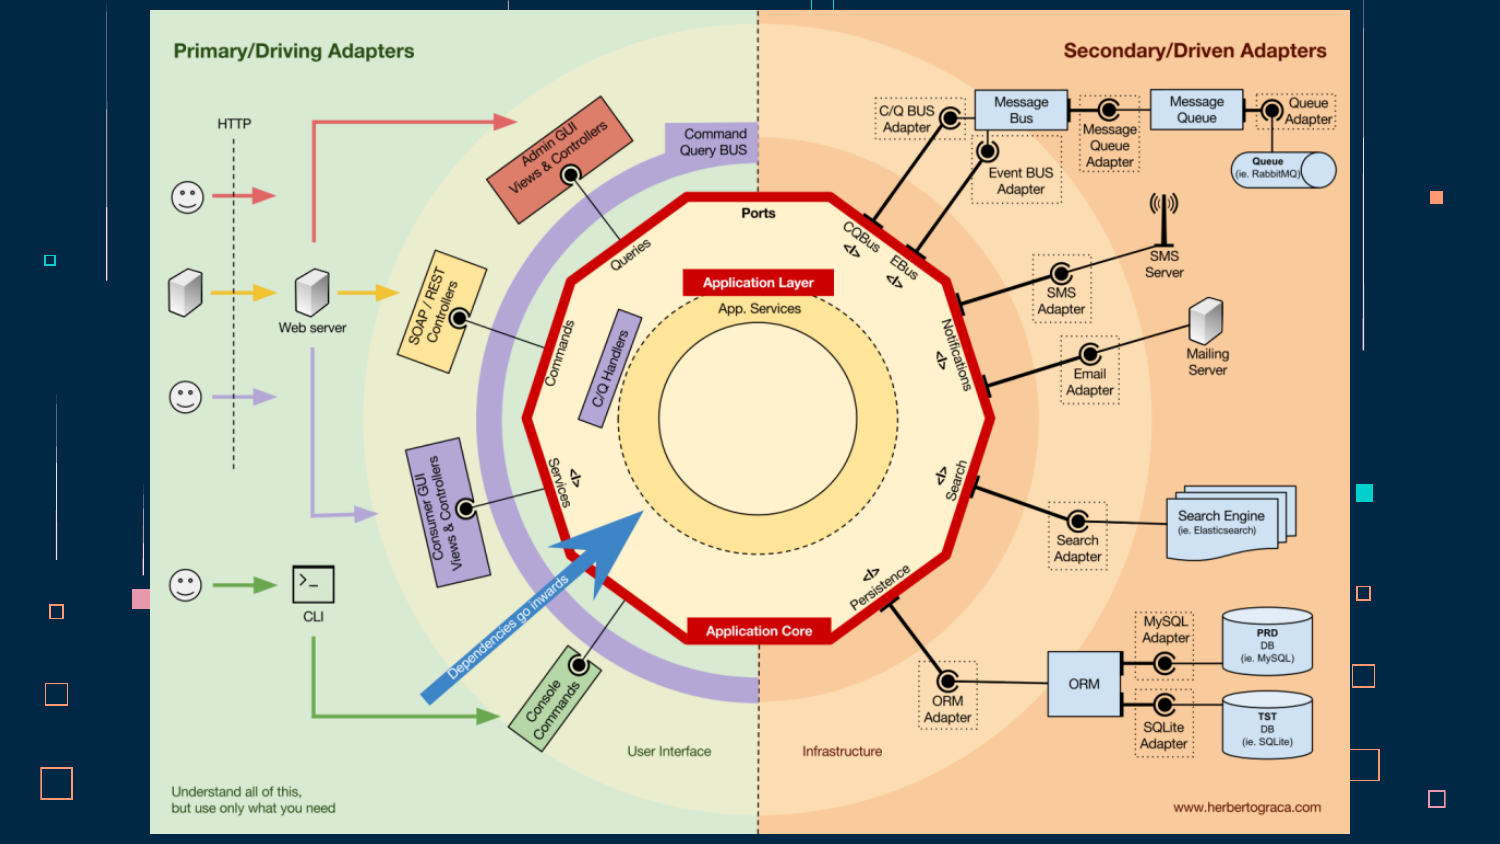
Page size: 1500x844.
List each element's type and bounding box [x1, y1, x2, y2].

picture [149, 10, 1351, 834]
